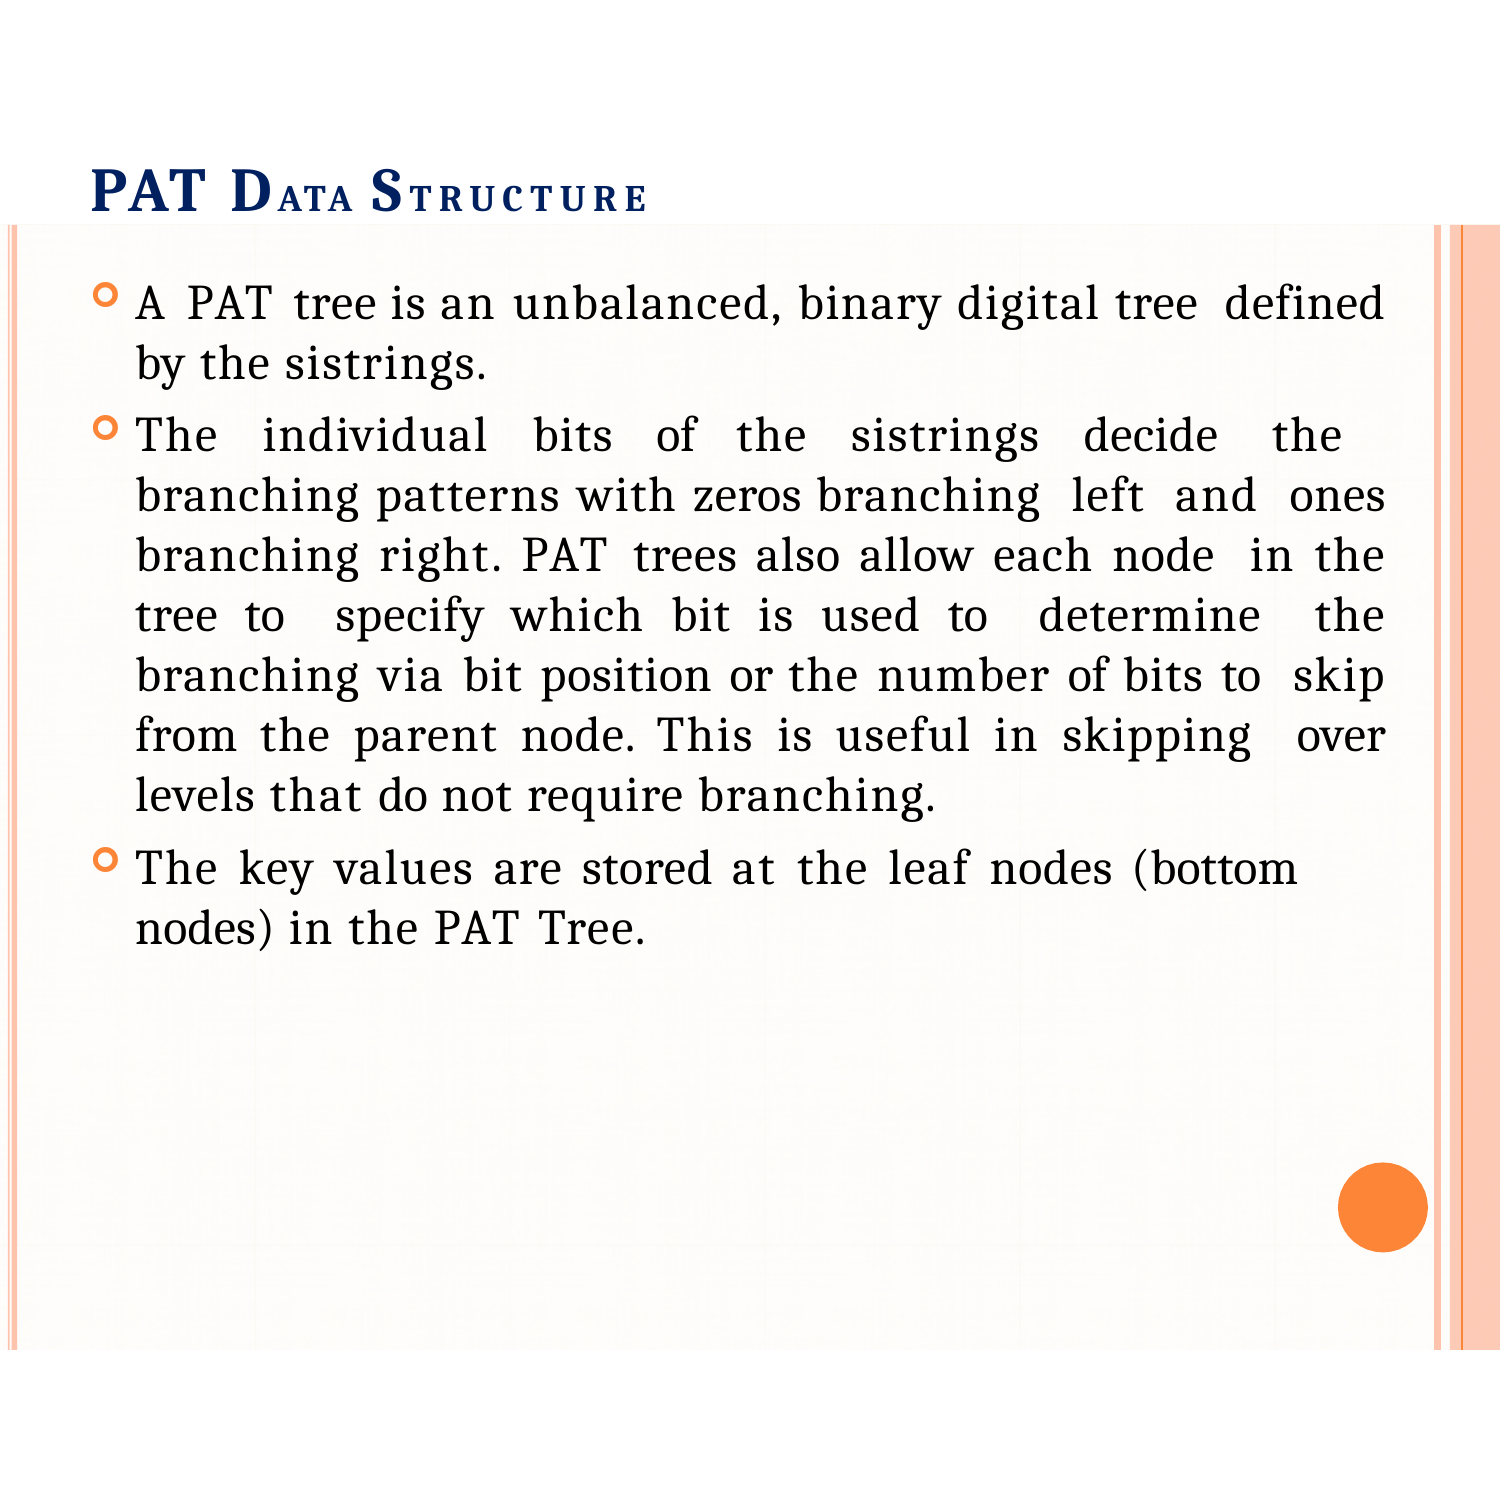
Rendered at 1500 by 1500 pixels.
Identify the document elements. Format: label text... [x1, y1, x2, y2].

text_box PAT DATA STRUCTURE [87, 146, 788, 223]
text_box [0, 224, 1500, 1351]
